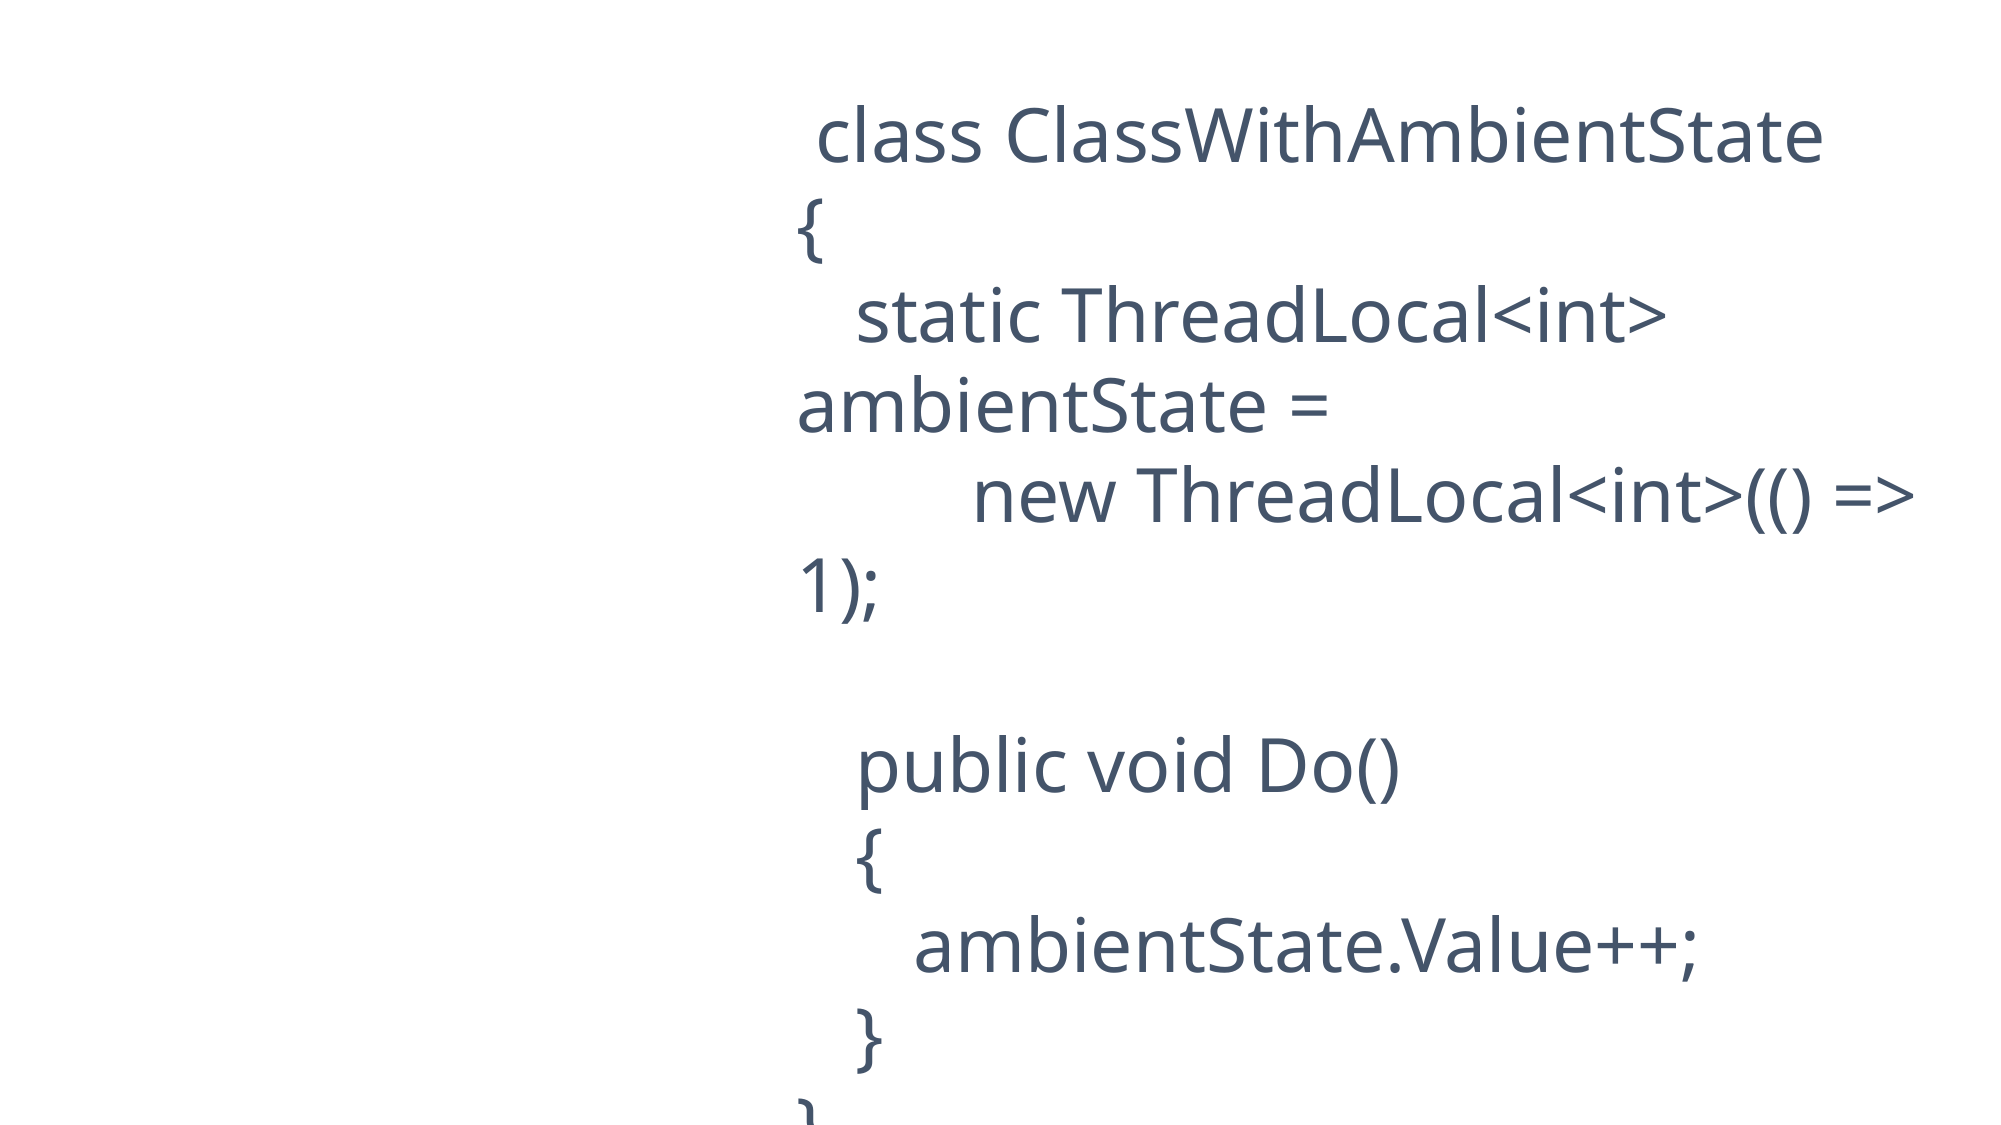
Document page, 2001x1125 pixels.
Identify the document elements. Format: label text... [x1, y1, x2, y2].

text_box class ClassWithAmbientState { static ThreadLocal<int> ambientState = new ThreadLocal<int>(() => 1); public void Do() { ambientState.Value++; } } [781, 80, 1981, 1125]
